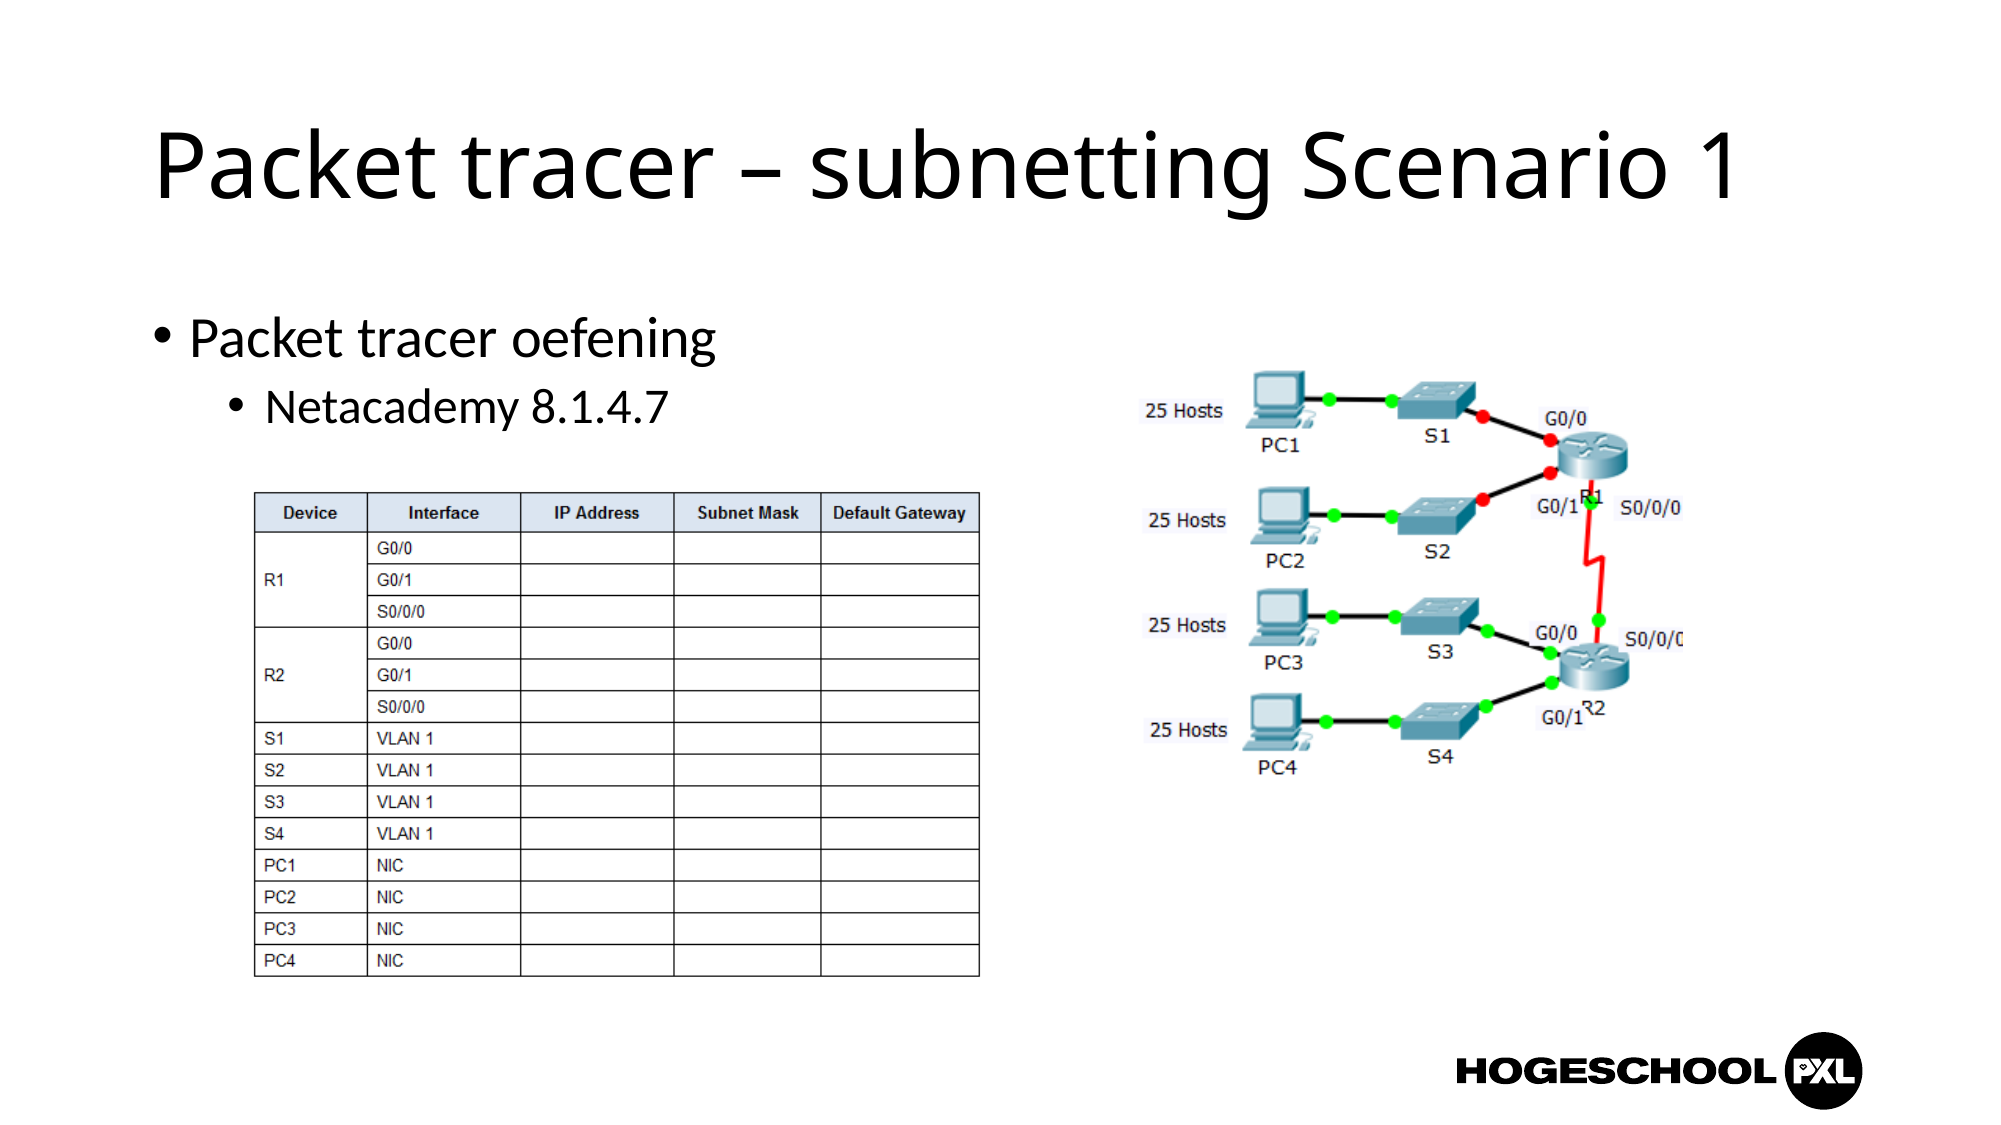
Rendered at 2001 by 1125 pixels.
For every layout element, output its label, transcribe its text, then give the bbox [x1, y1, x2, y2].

list Packet tracer oefening Netacademy 8.1.4.7 [137, 299, 1863, 1014]
picture [206, 477, 994, 996]
picture [1061, 349, 1683, 795]
title Packet tracer – subnetting Scenario 1 [137, 59, 1863, 278]
